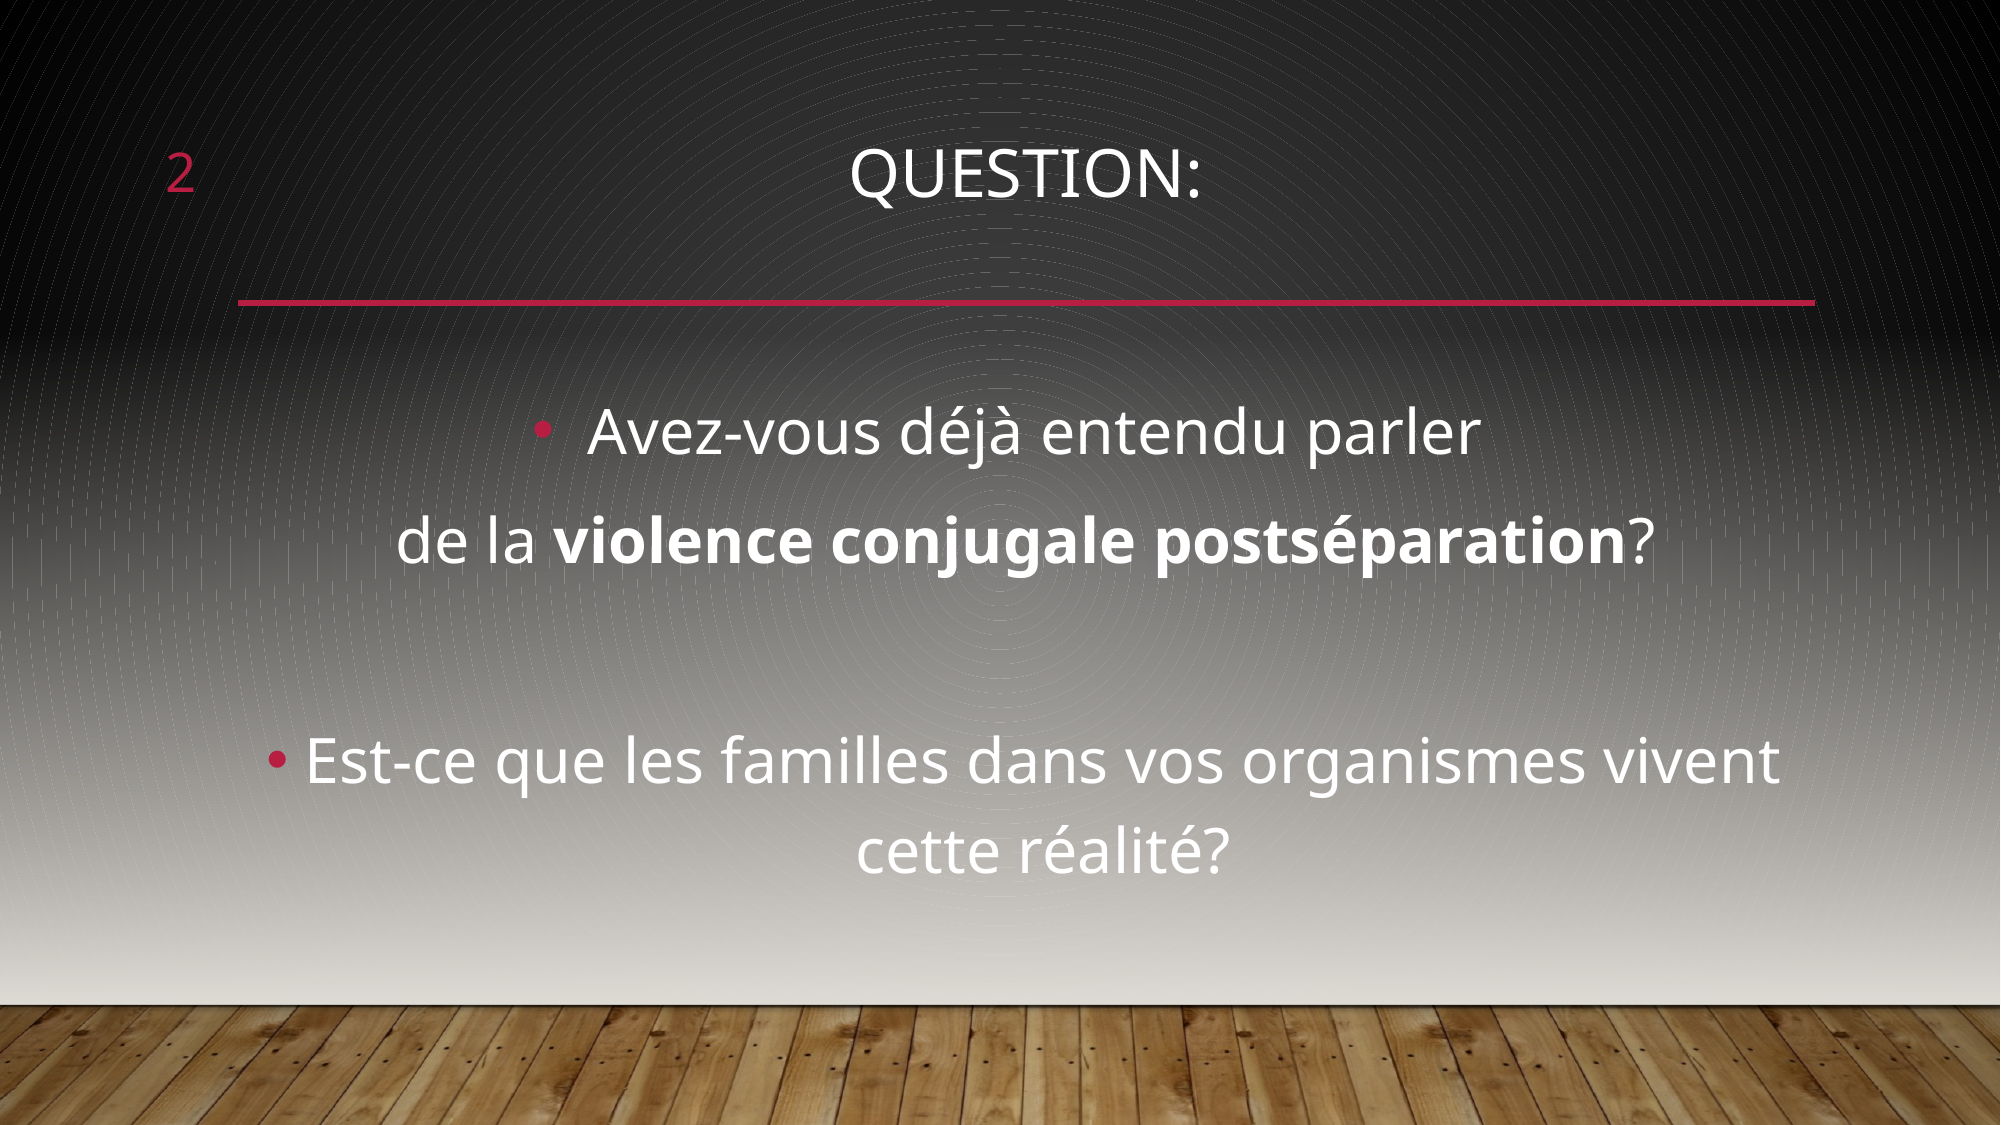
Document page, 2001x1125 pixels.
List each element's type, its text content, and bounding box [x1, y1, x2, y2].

list Avez-vous déjà entendu parler de la violence conjugale postséparation? Est-ce que les familles dans vos organismes vivent cette réalité? [238, 368, 1814, 897]
picture [0, 1005, 2000, 1125]
slide_number 2 [78, 131, 212, 214]
title Question: [238, 131, 1814, 305]
